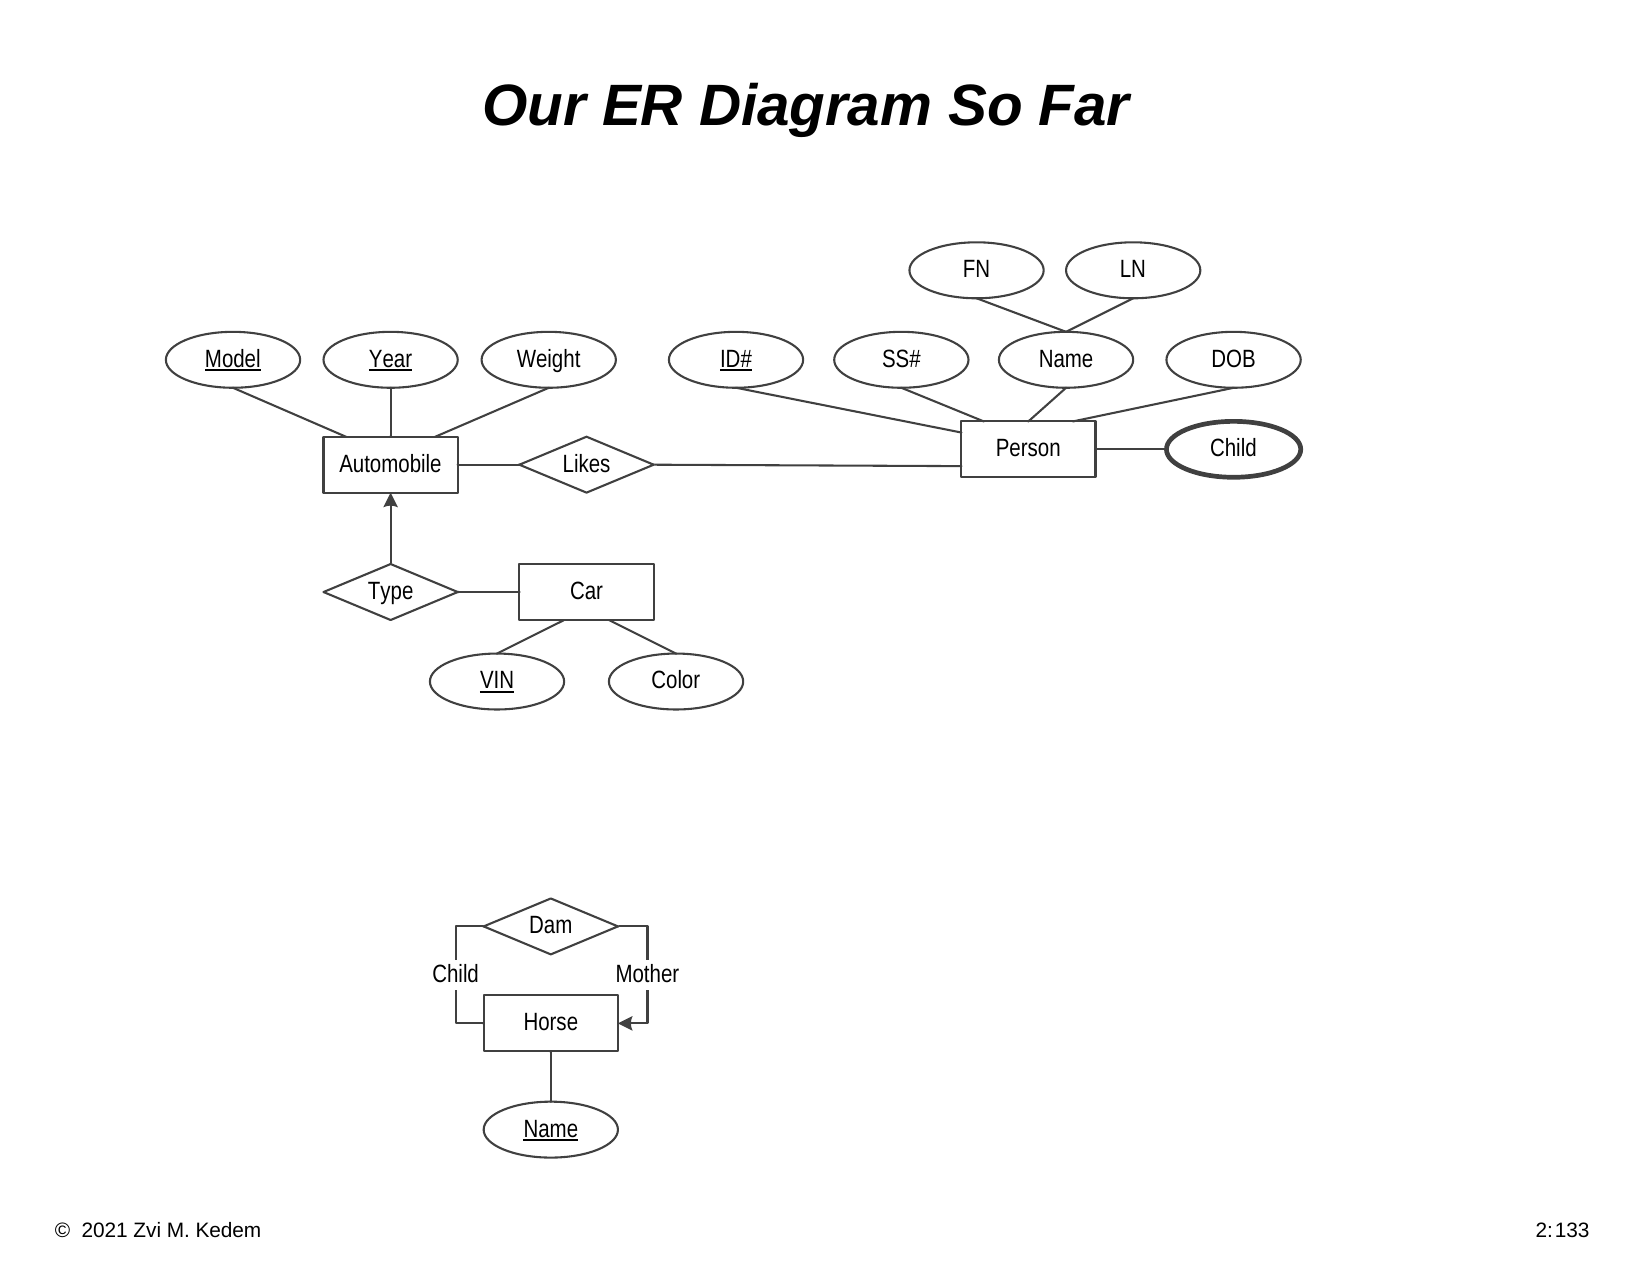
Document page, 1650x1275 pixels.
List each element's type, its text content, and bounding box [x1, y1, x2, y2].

title Our ER Diagram So Far [111, 36, 1501, 176]
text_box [162, 238, 1306, 1162]
